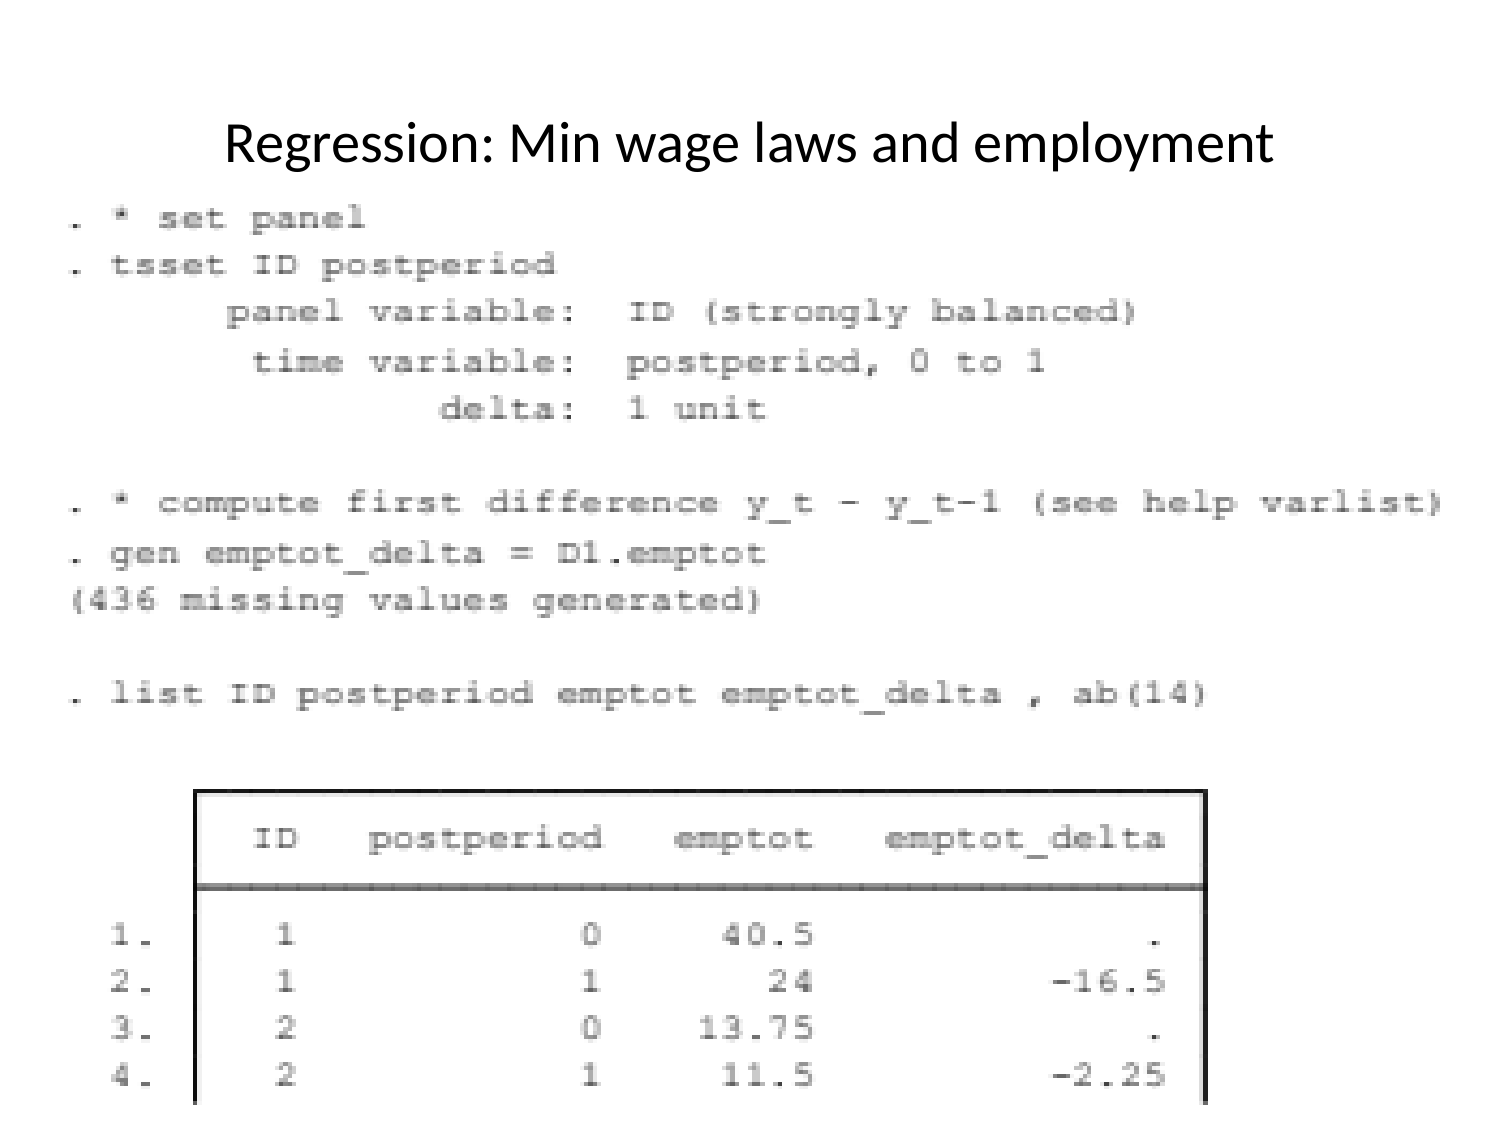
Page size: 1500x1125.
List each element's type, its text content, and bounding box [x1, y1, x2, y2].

title Regression: Min wage laws and employment [75, 45, 1425, 183]
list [0, 185, 1500, 1125]
